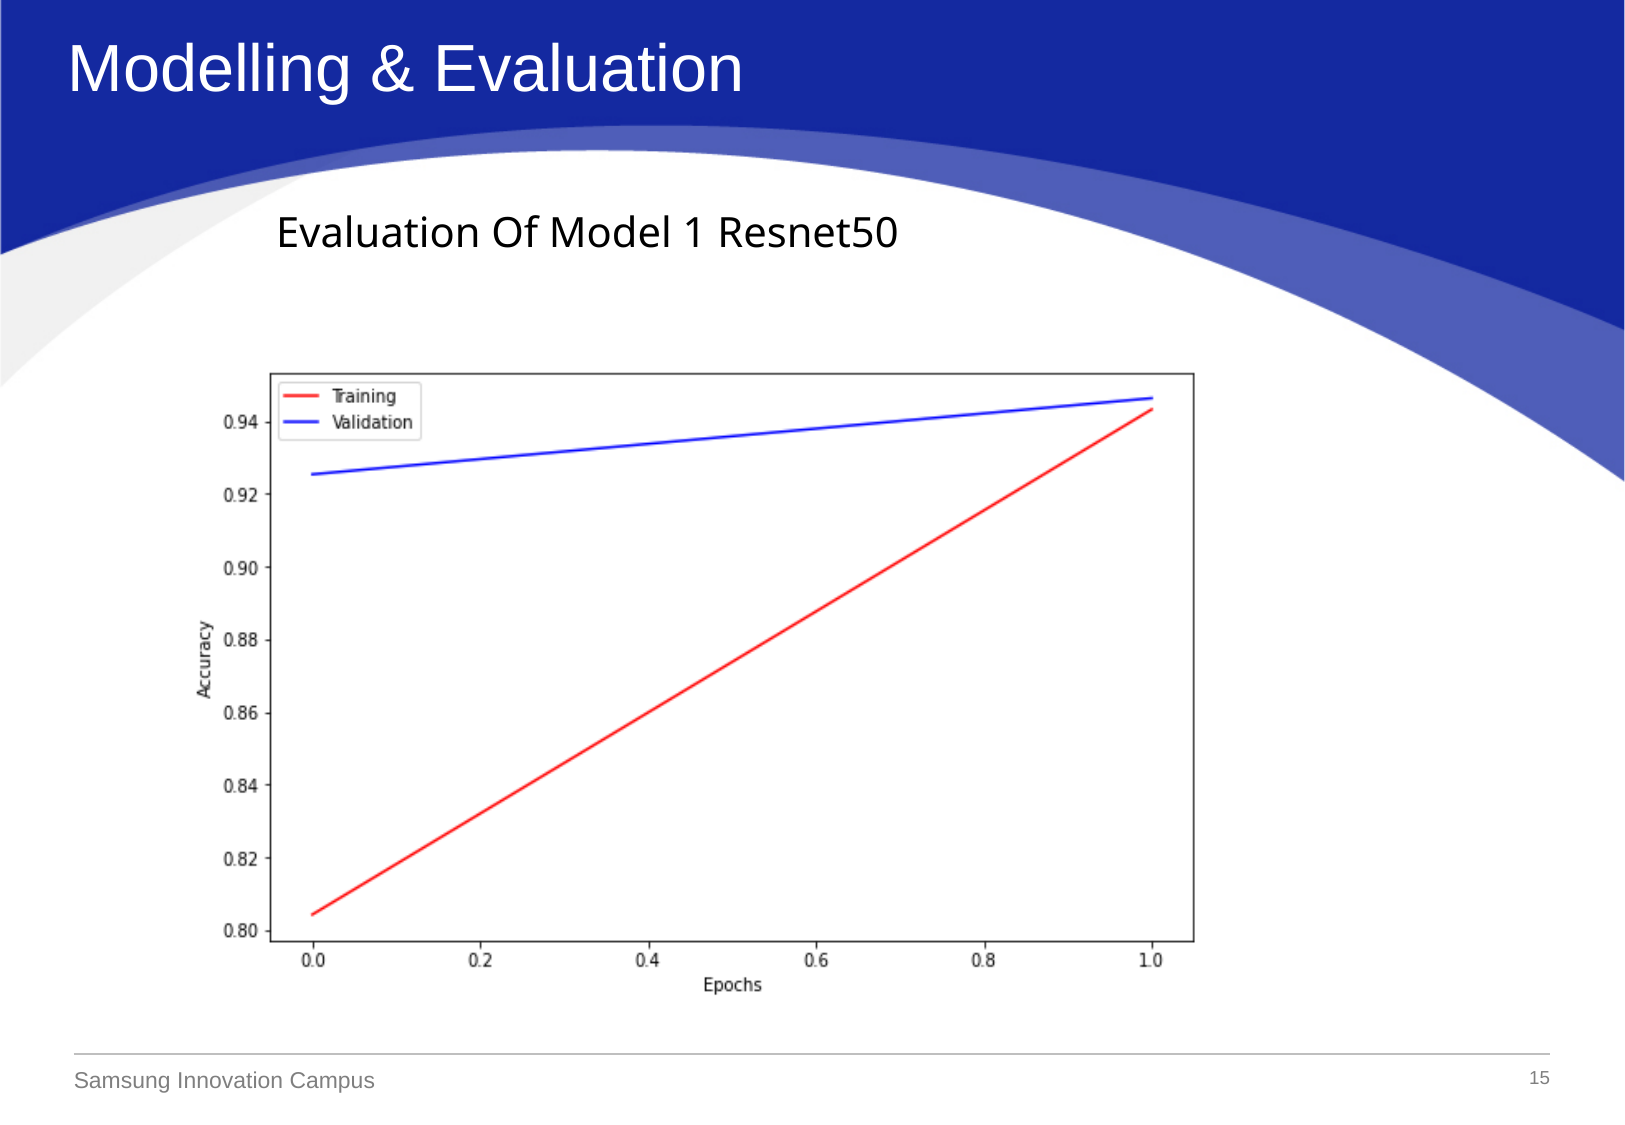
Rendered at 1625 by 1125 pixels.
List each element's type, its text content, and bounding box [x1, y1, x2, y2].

text_box Evaluation Of Model 1 Resnet50 [261, 198, 925, 263]
text_box Modelling & Evaluation [53, 17, 1425, 113]
picture [0, 0, 1625, 1125]
